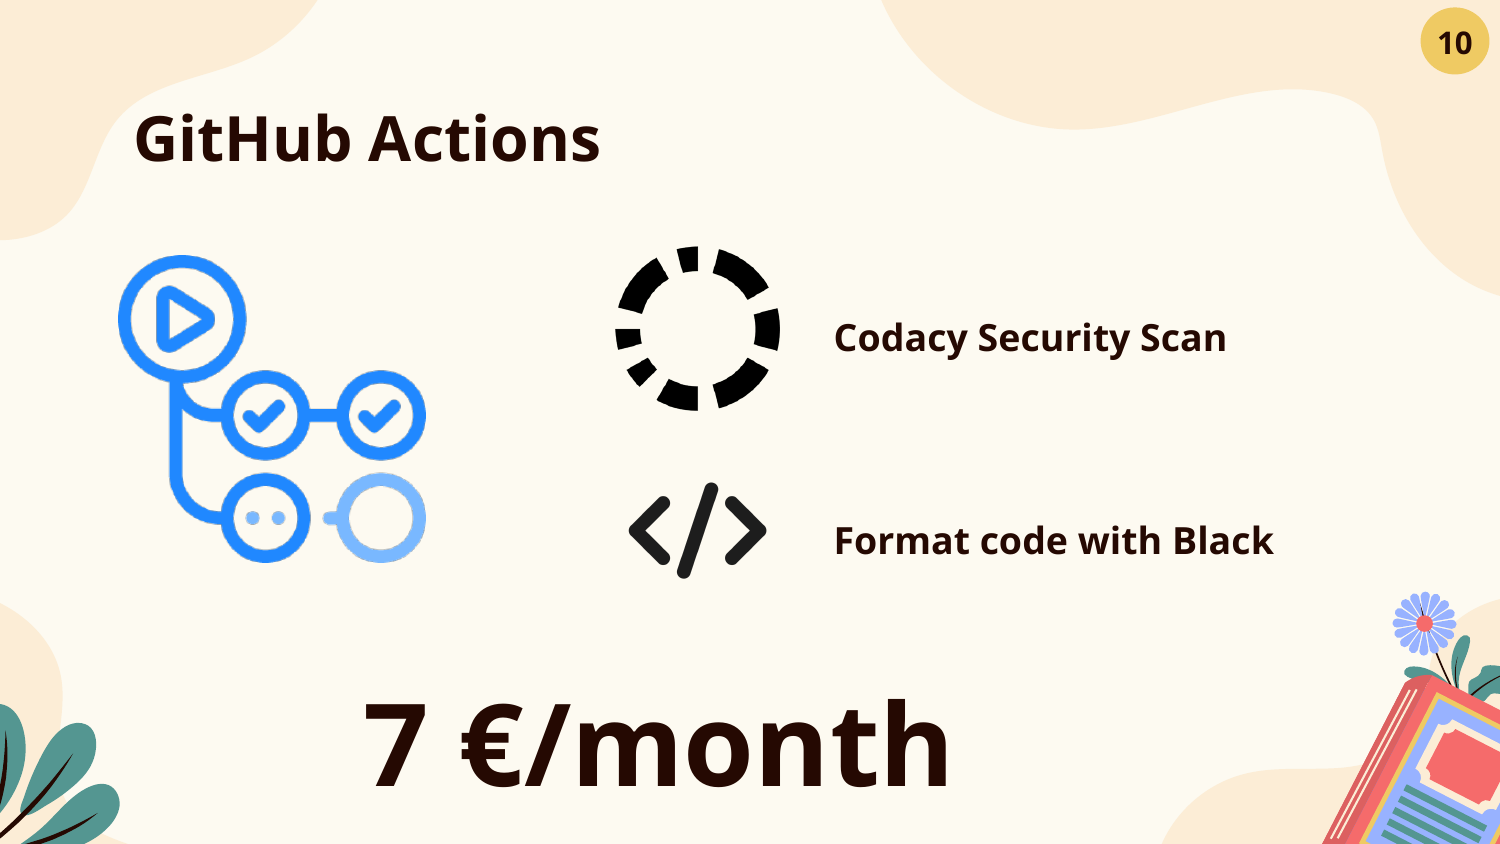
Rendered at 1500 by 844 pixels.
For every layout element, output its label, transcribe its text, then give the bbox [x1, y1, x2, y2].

picture [117, 255, 426, 564]
title GitHub Actions [118, 72, 1382, 167]
picture [614, 245, 780, 411]
picture [614, 448, 780, 614]
text_box 7 €/month [348, 698, 1046, 825]
slide_number ‹#› [1410, 8, 1500, 74]
text_box Format code with Black [818, 485, 1367, 577]
text_box Codacy Security Scan [818, 282, 1316, 375]
